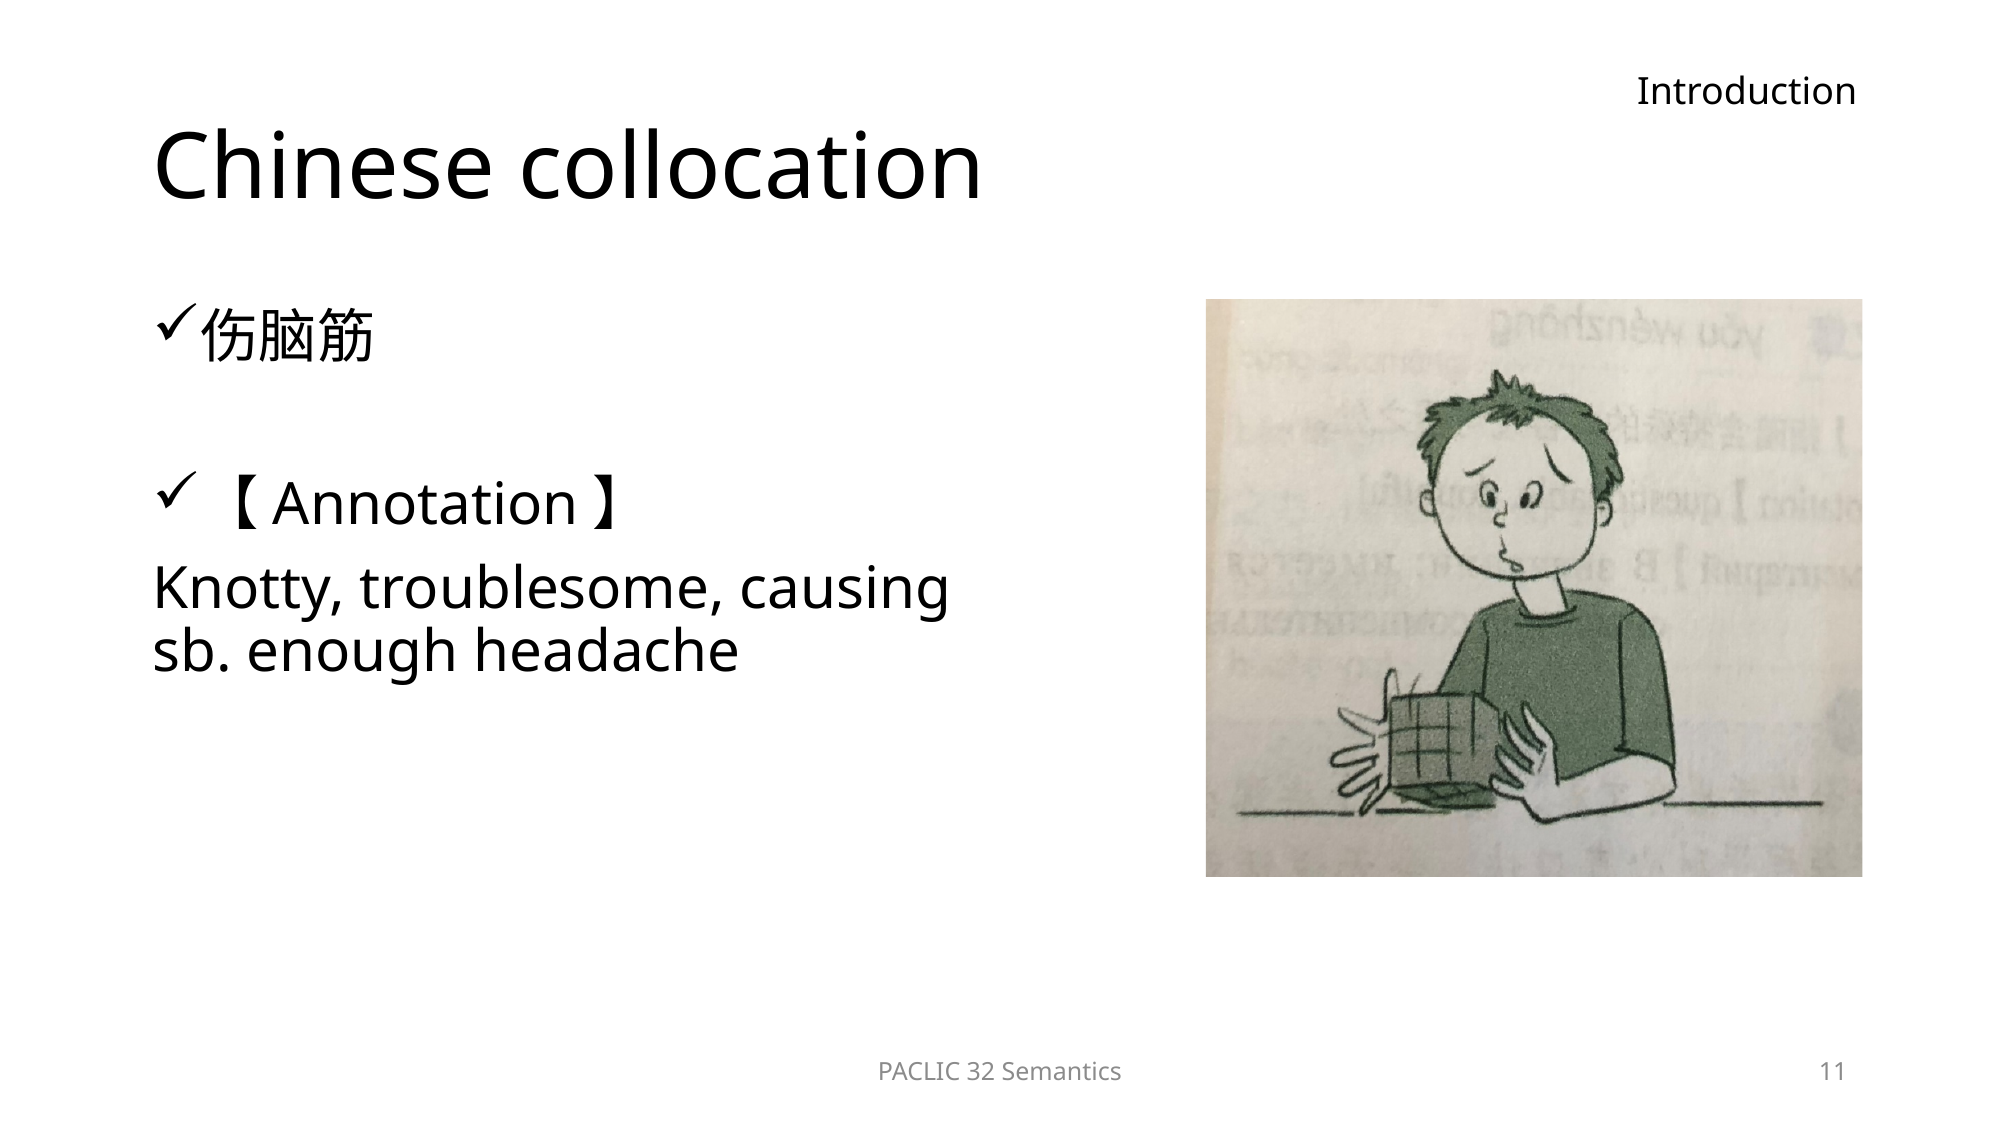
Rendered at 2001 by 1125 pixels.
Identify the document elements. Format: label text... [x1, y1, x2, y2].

list 伤脑筋 【Annotation】 Knotty, troublesome, causing sb. enough headache [137, 299, 988, 1014]
picture [1823, 299, 1863, 877]
text_box Introduction [1622, 59, 1873, 120]
picture [1205, 299, 1245, 877]
title Chinese collocation [137, 59, 1863, 278]
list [1245, 259, 1823, 916]
slide_number 11 [1412, 1042, 1863, 1103]
footer PACLIC 32 Semantics [662, 1042, 1338, 1103]
